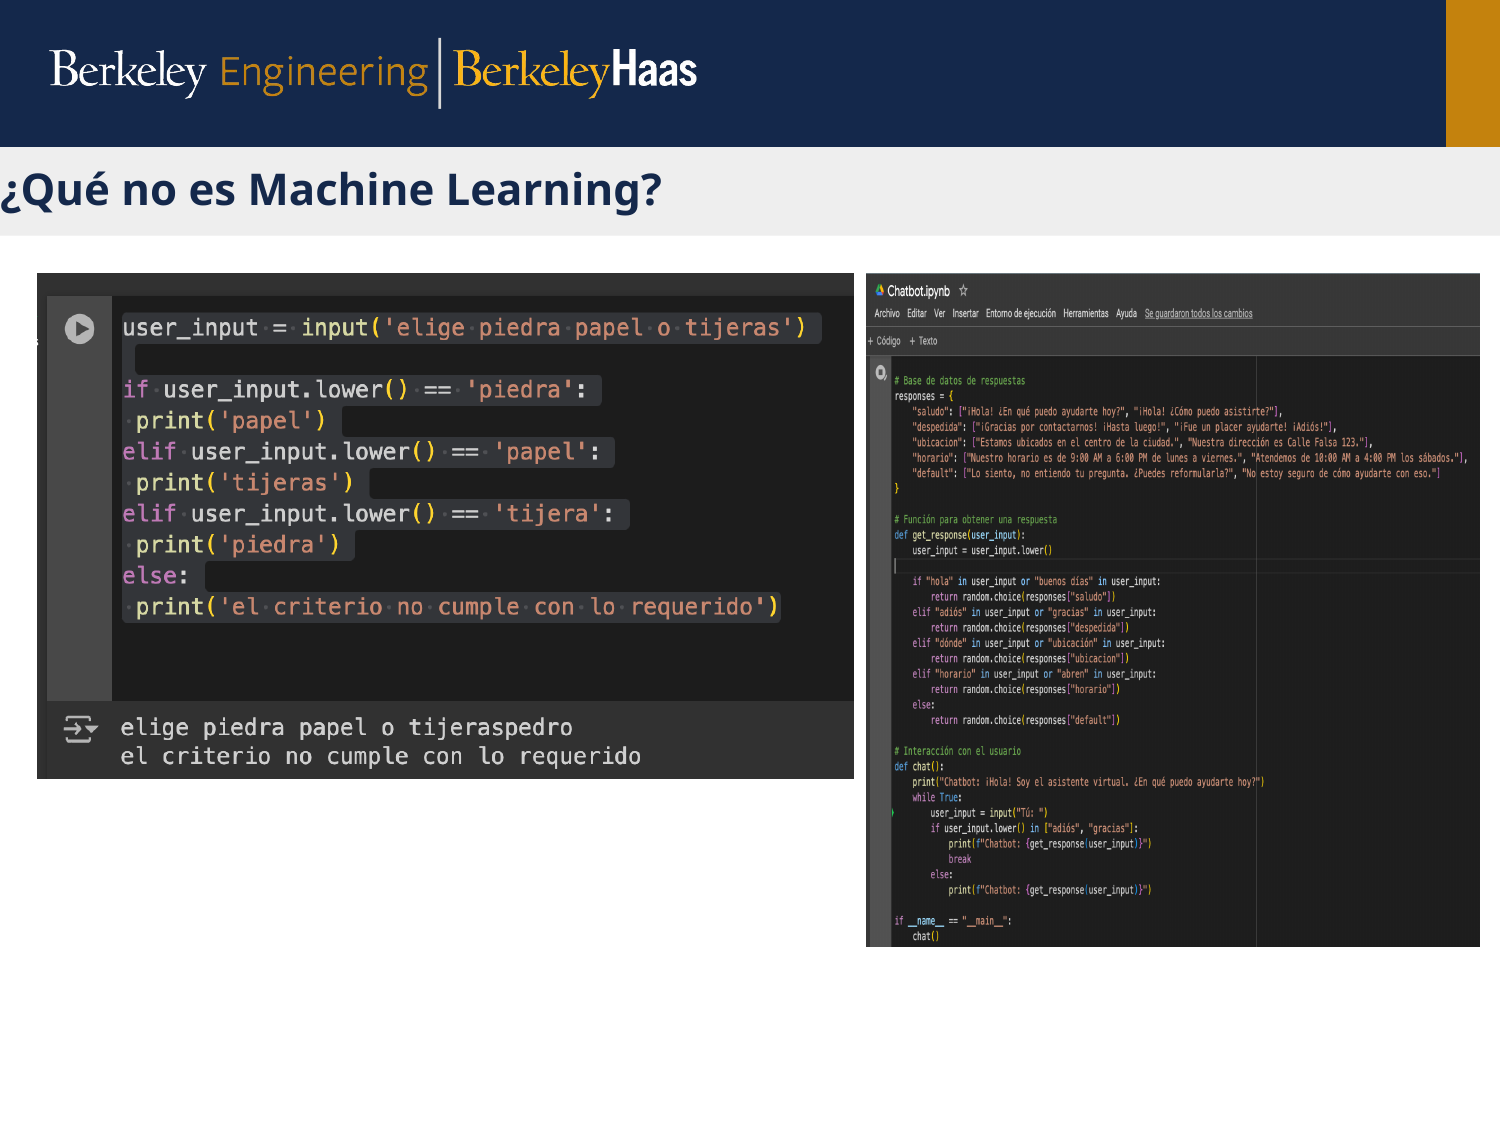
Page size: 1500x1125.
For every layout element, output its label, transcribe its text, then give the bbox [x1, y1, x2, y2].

picture [37, 273, 855, 779]
title ¿Qué no es Machine Learning? [0, 161, 1239, 350]
picture [866, 273, 1480, 947]
picture [38, 22, 726, 117]
